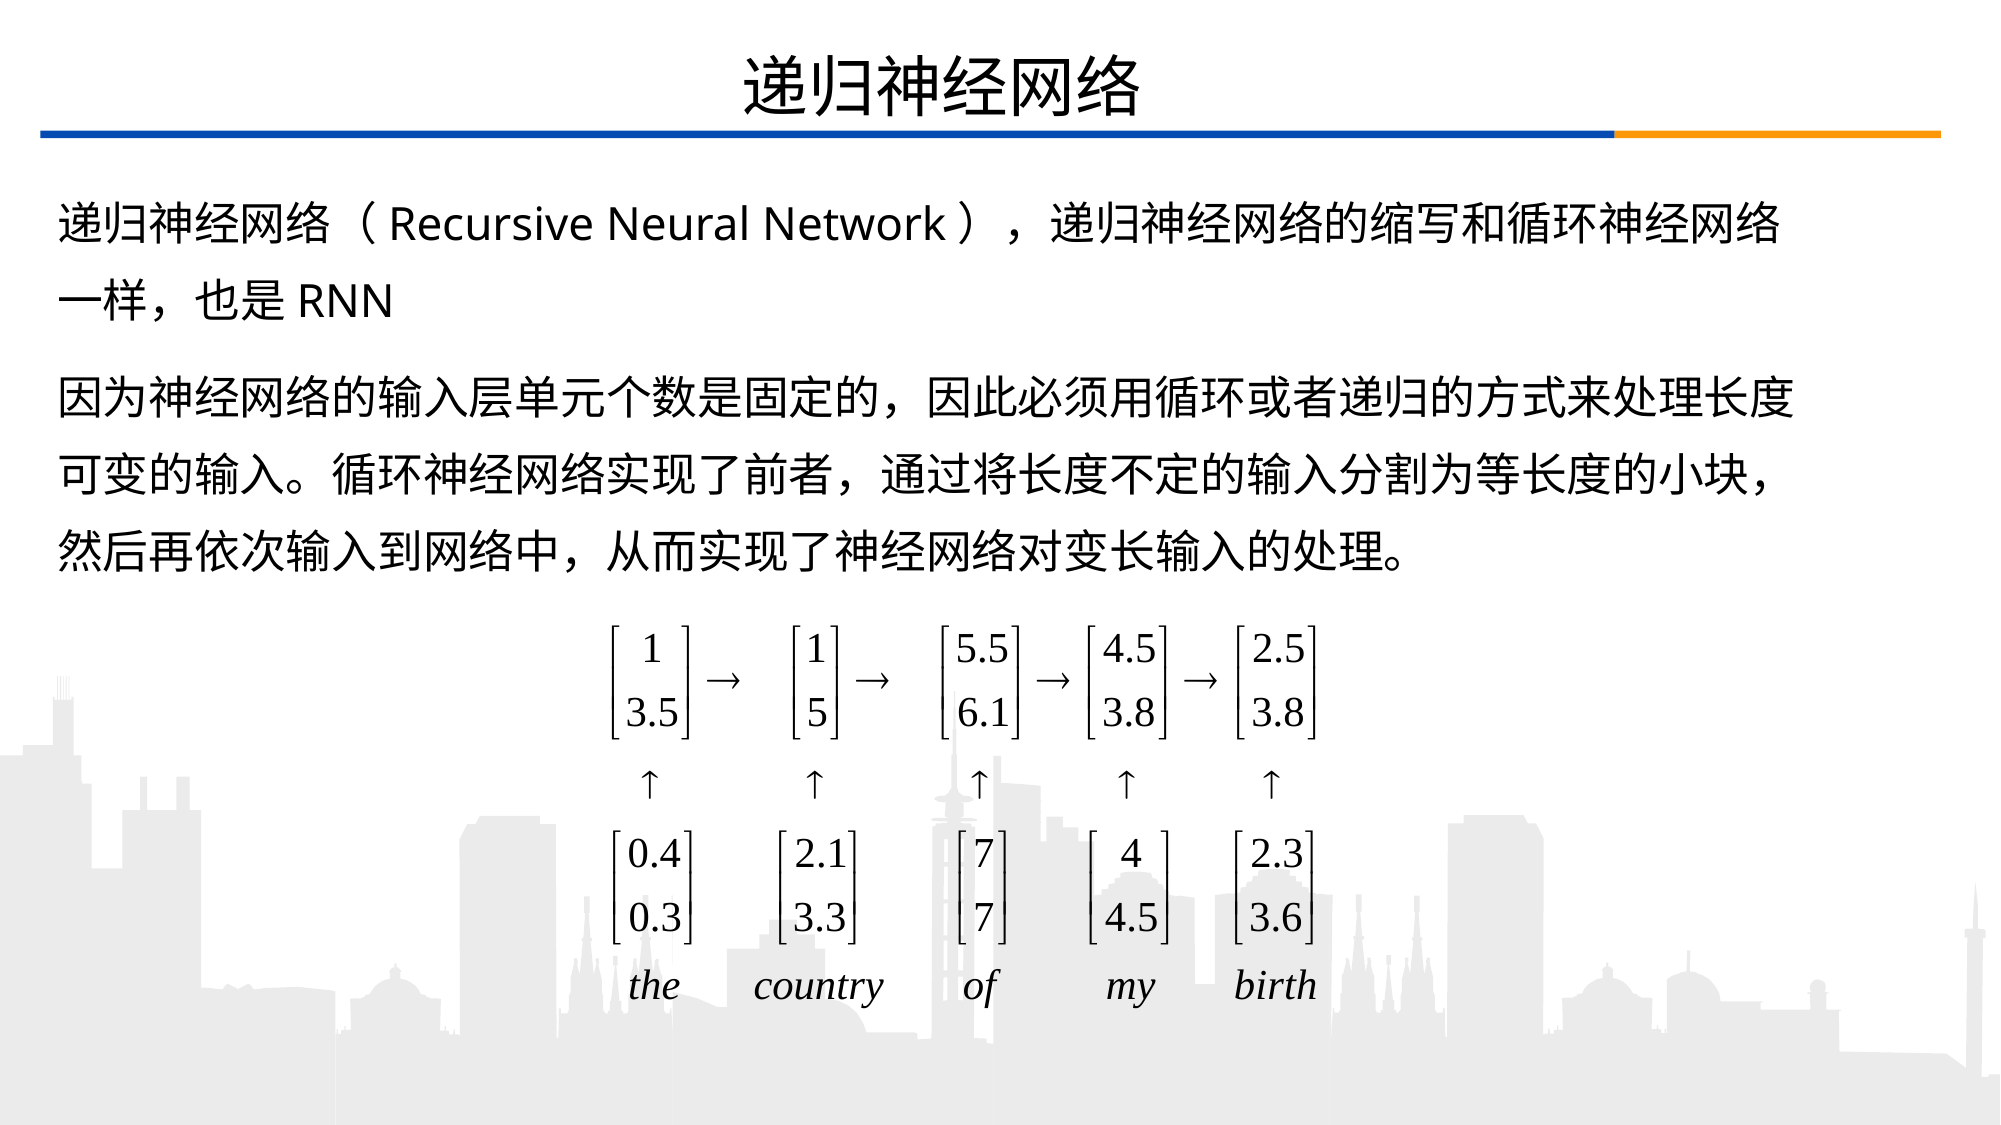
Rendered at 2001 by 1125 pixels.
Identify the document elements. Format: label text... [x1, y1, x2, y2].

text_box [601, 617, 1333, 1018]
list 递归神经网络（Recursive Neural Network），递归神经网络的缩写和循环神经网络一样，也是RNN 因为神经网络的输入层单元个数是固定的，因此必须用循环或者递归的方式来处理长度可变的输入。循环神经网络实现了前者，通过将长度不定的输入分割为等长度的小块，然后再依次输入到网络中，从而实现了神经网络对变长输入的处理。 [41, 164, 1842, 1042]
title 递归神经网络 [41, 41, 1842, 129]
